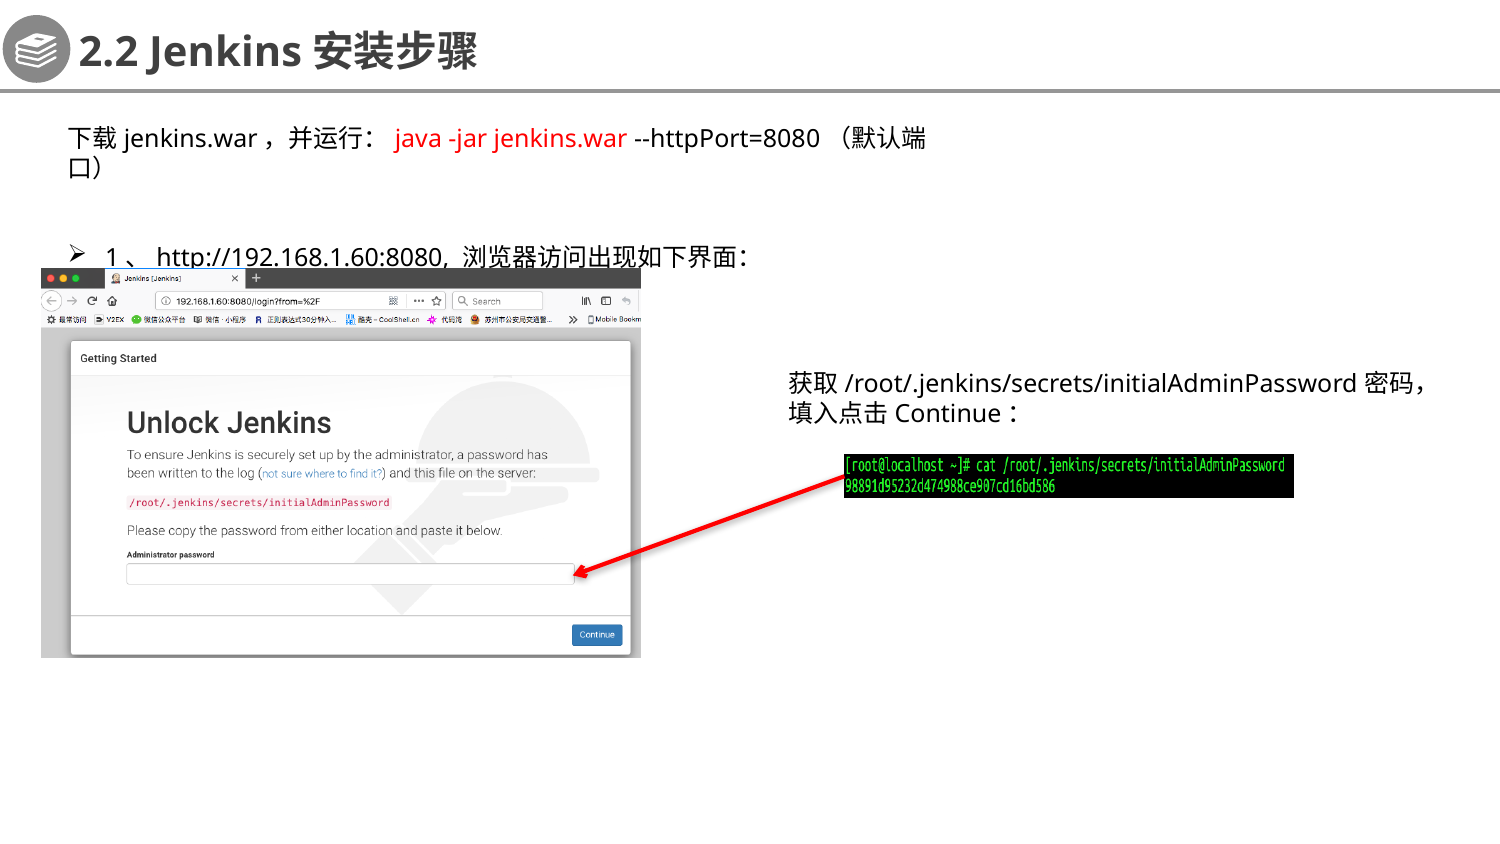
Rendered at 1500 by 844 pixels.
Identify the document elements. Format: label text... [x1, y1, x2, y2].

text_box 2.2 Jenkins安装步骤 [63, 7, 502, 83]
text_box 下载jenkins.war，并运行：java -jar jenkins.war --httpPort=8080（默认端口） 1、http://192.168.1.60:8080, 浏览器访问出现如下界面： [53, 114, 951, 266]
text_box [4, 16, 69, 81]
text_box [40, 268, 1448, 659]
